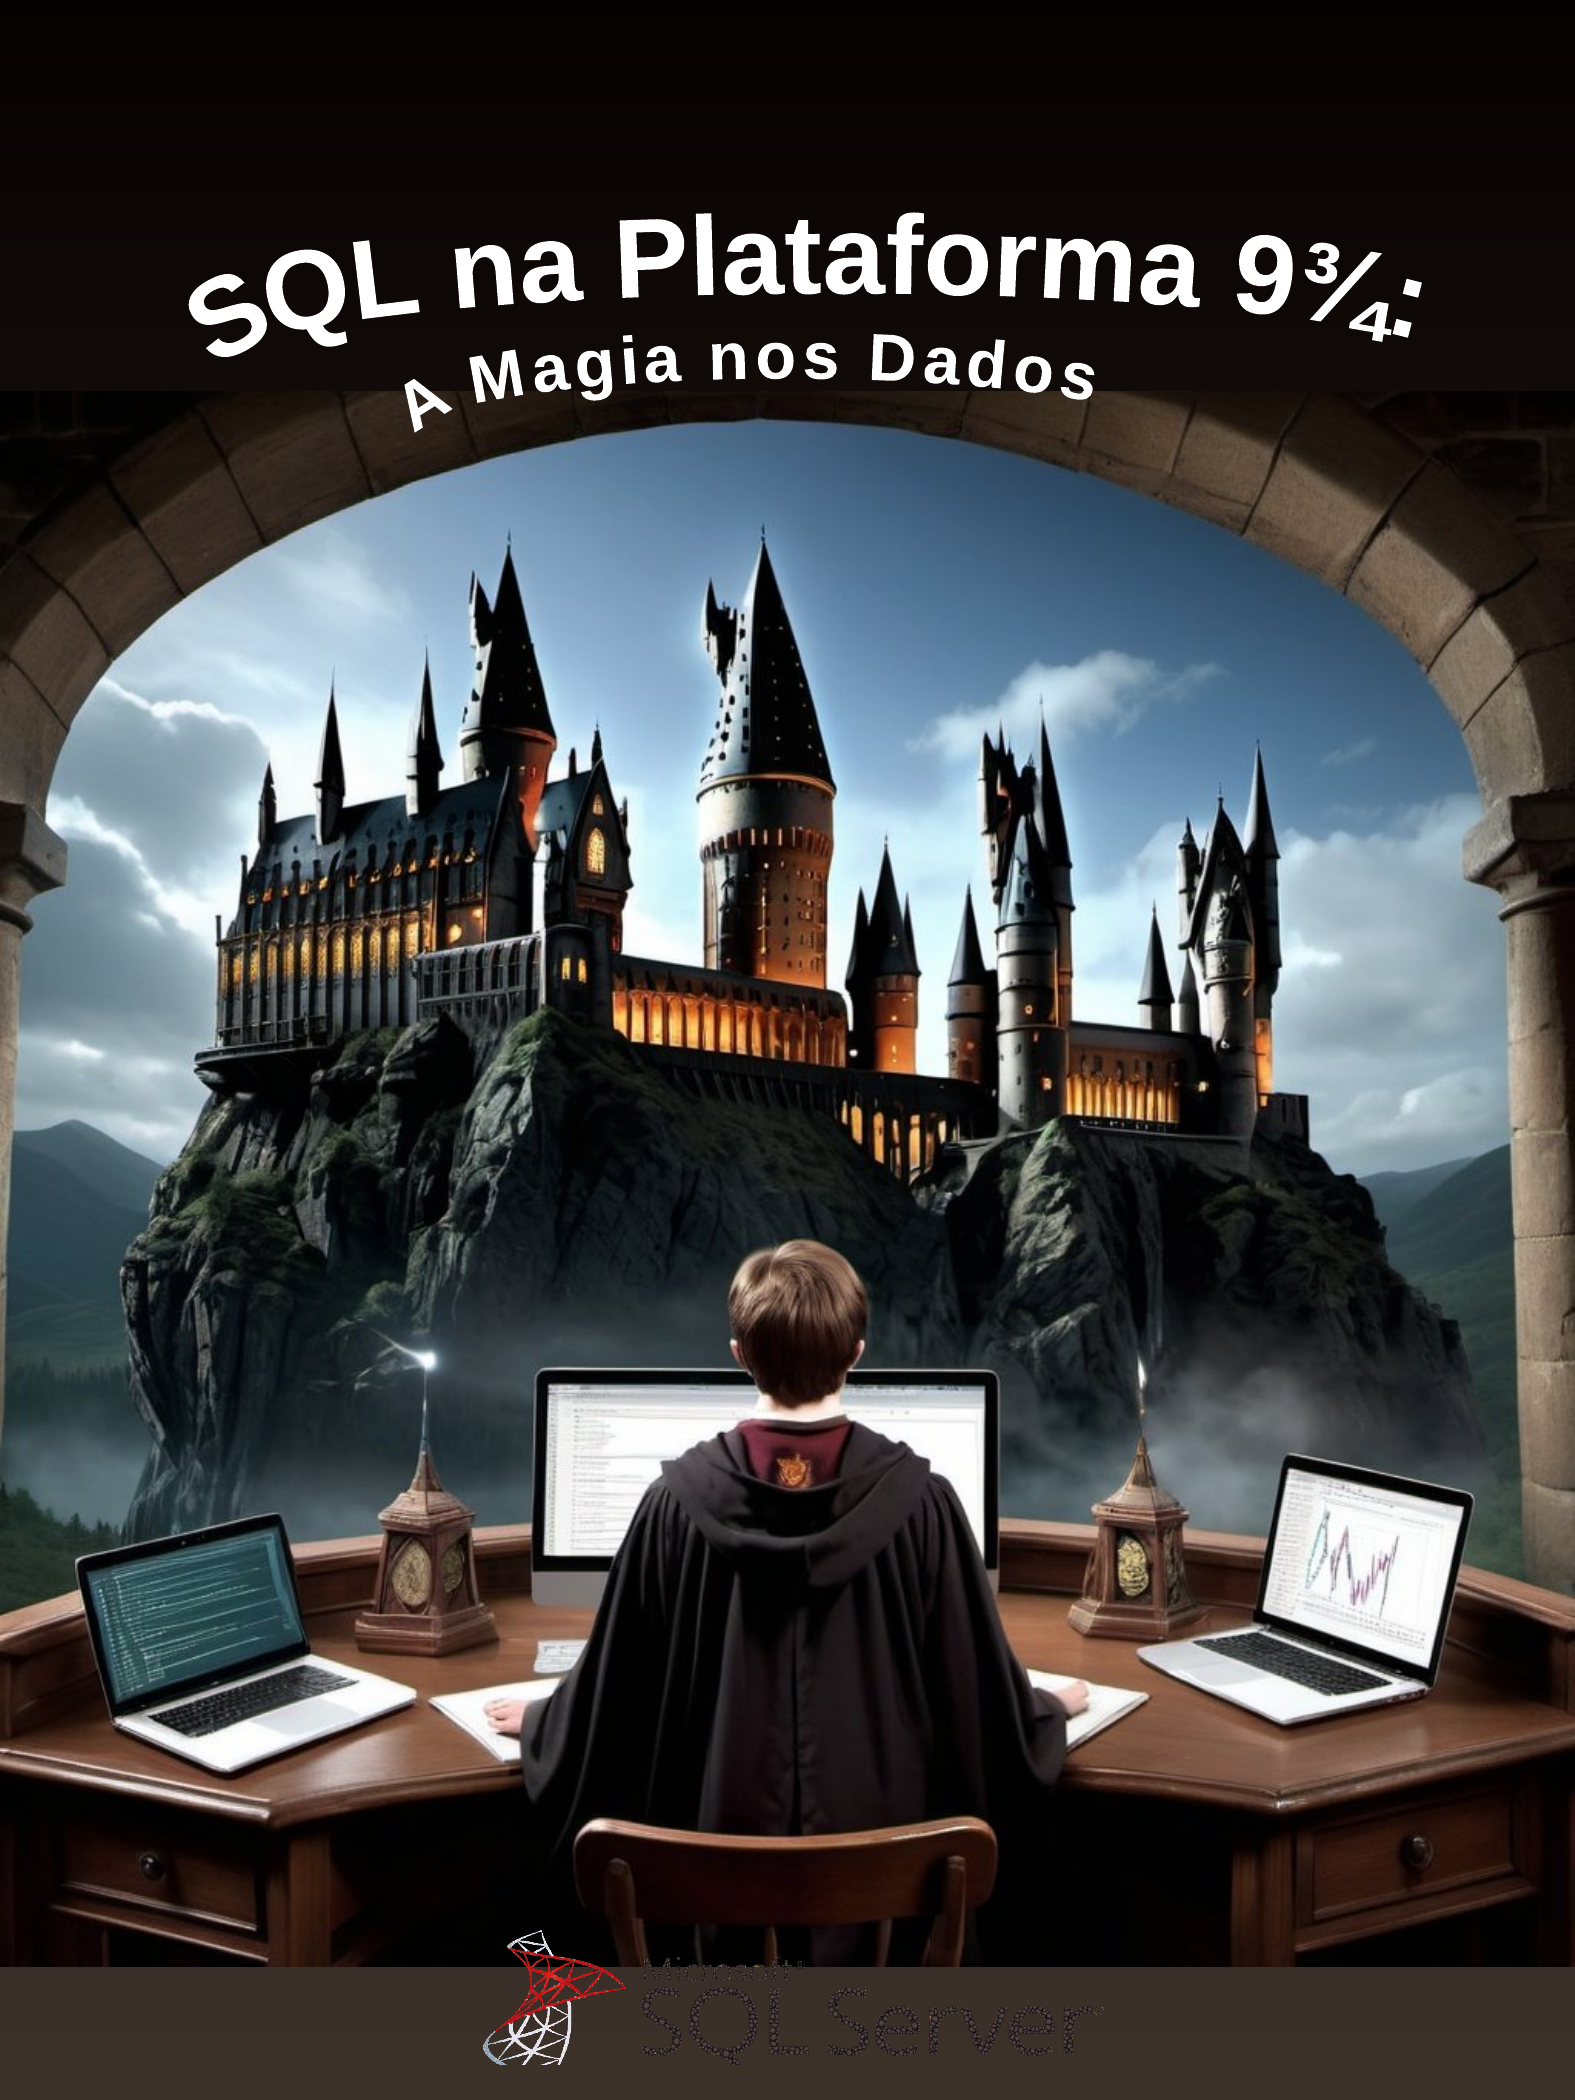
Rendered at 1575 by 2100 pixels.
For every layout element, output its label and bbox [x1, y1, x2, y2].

picture [0, 391, 1575, 2065]
